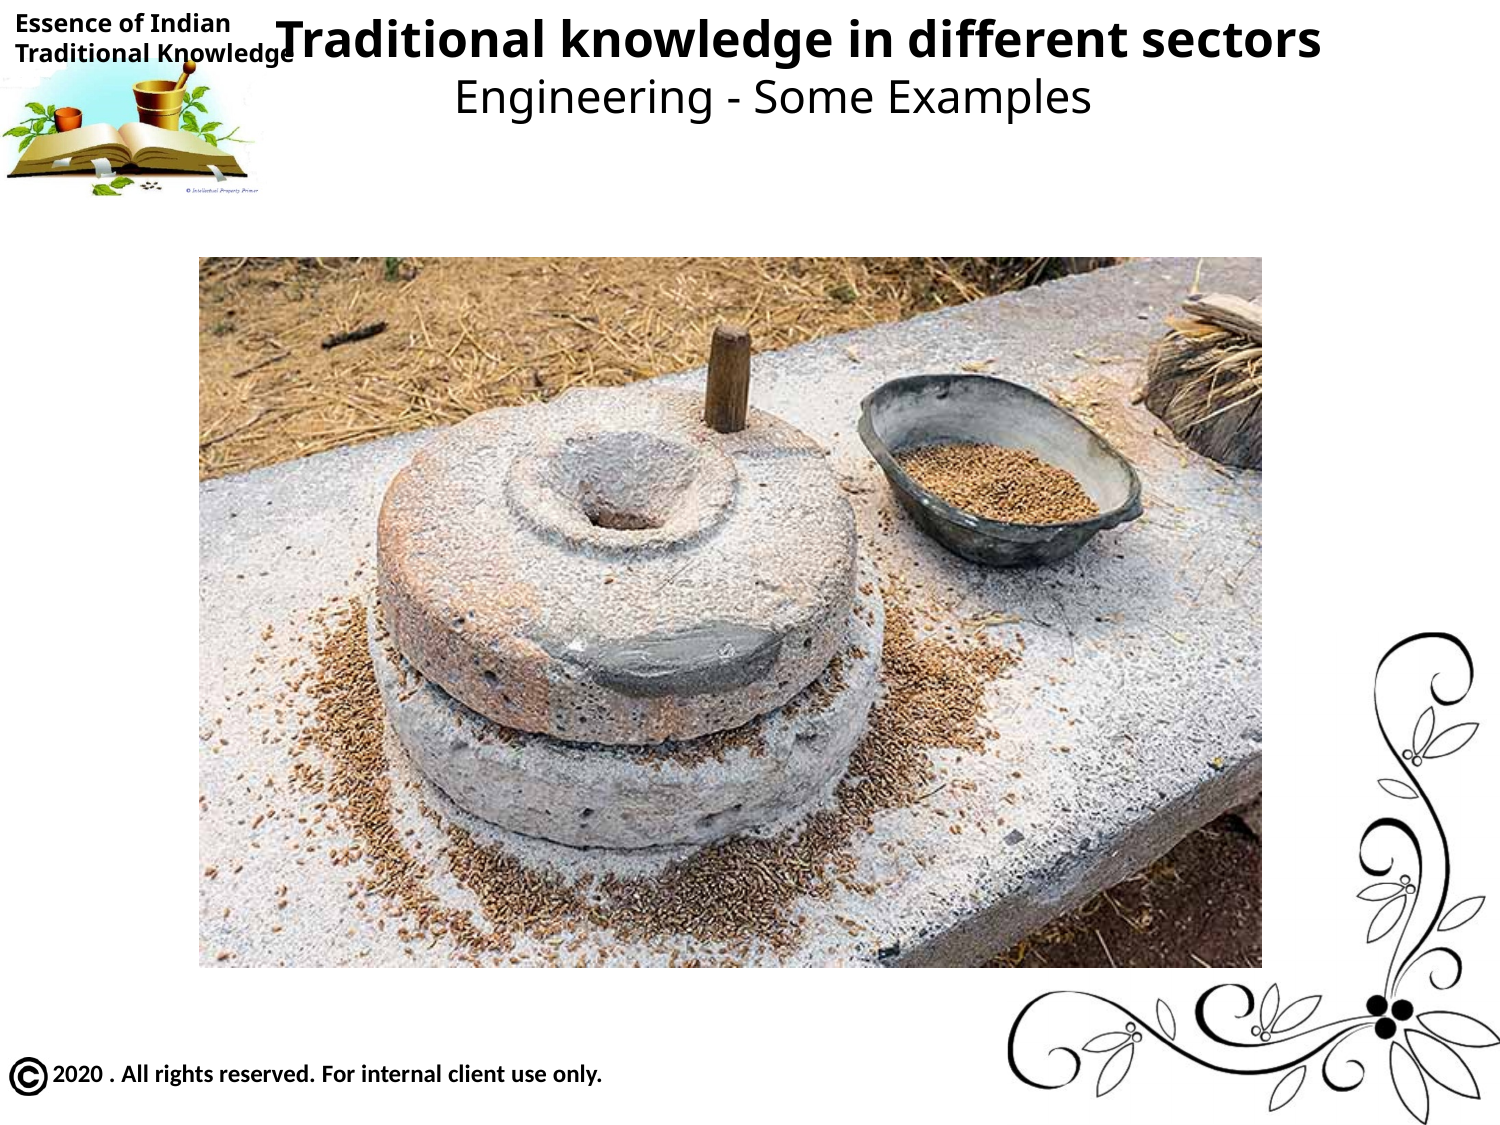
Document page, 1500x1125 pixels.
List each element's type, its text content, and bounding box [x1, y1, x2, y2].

text_box 2020 . All rights reserved. For internal client use only. [37, 1050, 663, 1095]
picture [198, 257, 1500, 1125]
text_box Traditional knowledge in different sectors Engineering - Some Examples [58, 0, 1500, 130]
picture [0, 1056, 55, 1096]
picture [0, 58, 267, 200]
text_box Essence of Indian Traditional Knowledge [0, 0, 58, 56]
